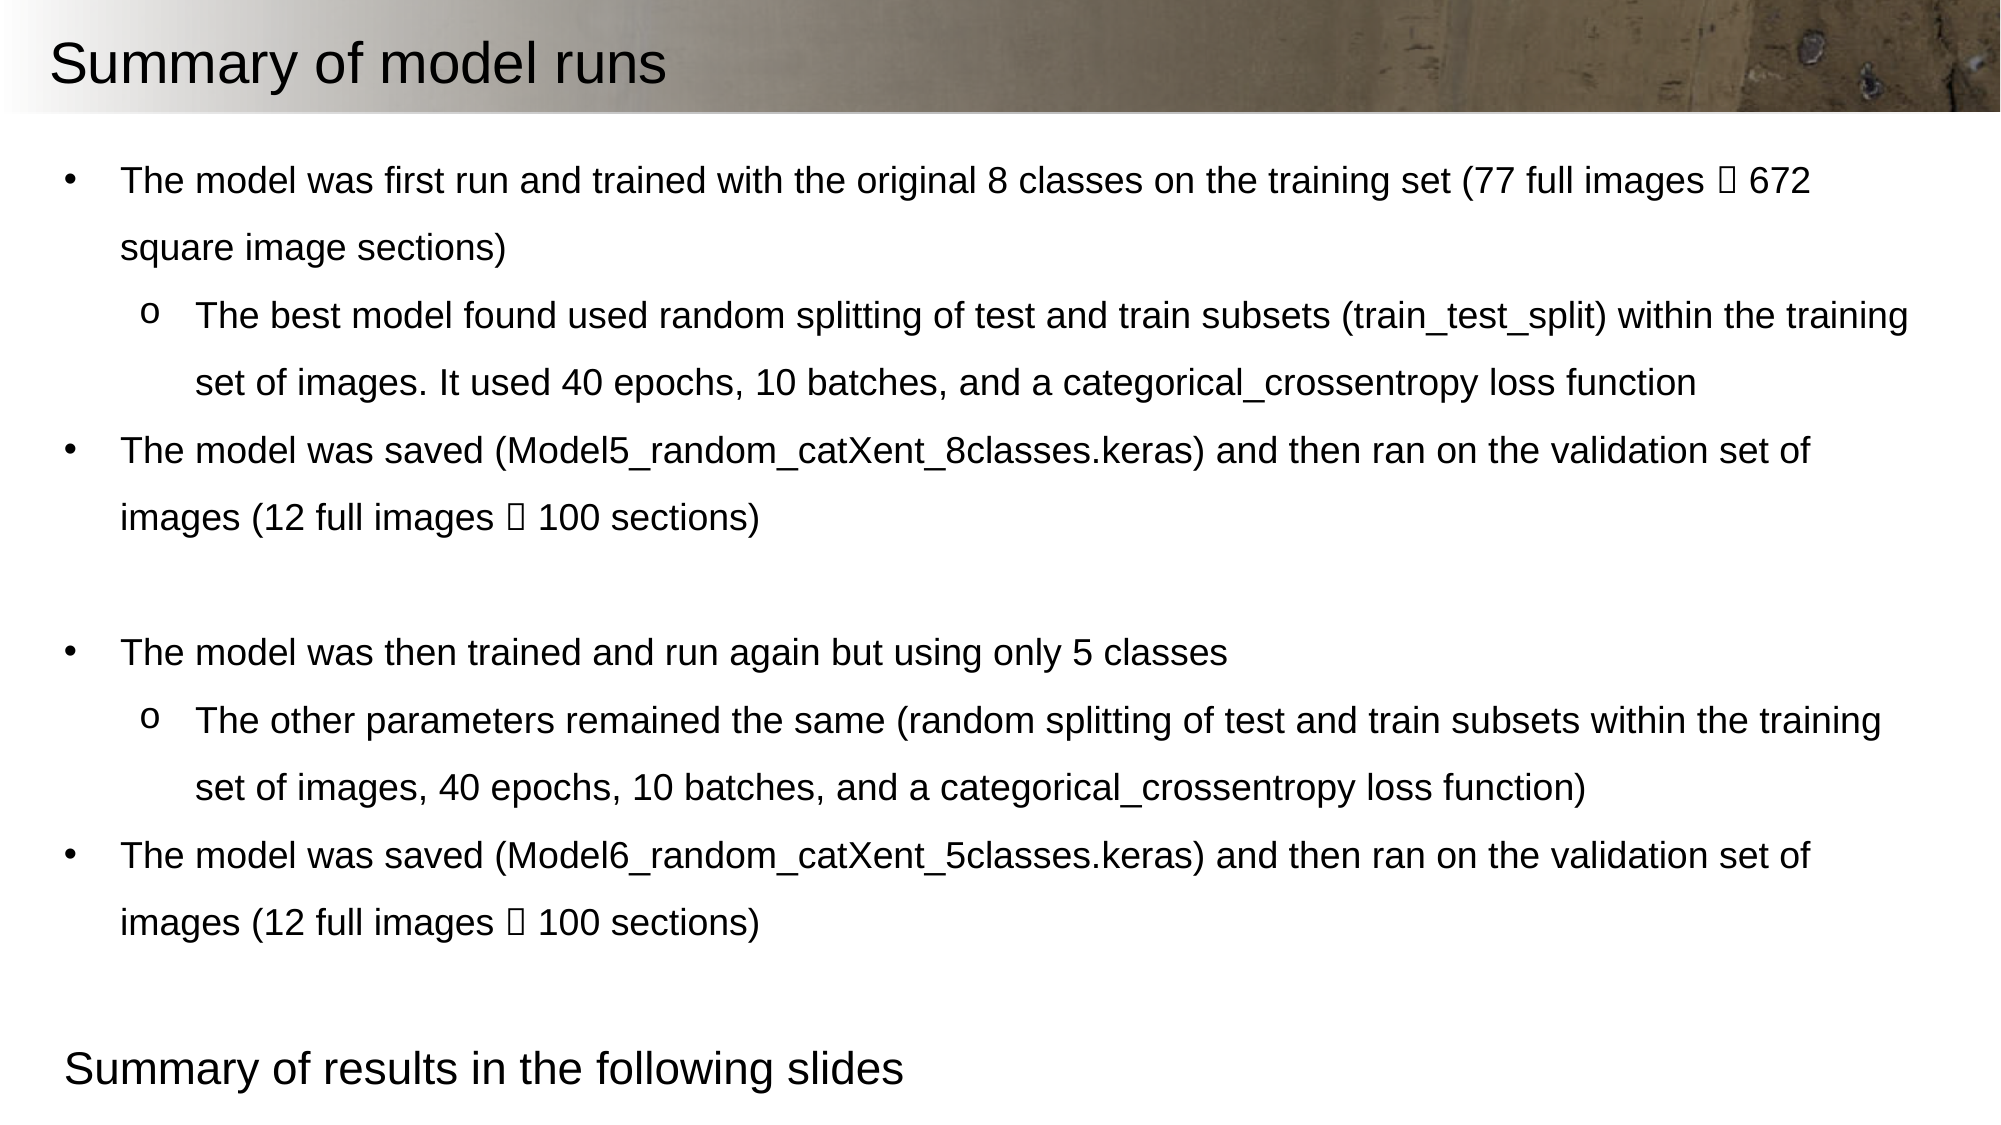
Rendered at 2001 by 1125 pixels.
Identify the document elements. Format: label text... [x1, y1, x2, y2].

title Summary of model runs [34, 14, 1760, 116]
text_box The model was first run and trained with the original 8 classes on the training set (77 full images  672 square image sections) The best model found used random splitting of test and train subsets (train_test_split) within the training set of images. It used 40 epochs, 10 batches, and a categorical_crossentropy loss function The model was saved (Model5_random_catXent_8classes.keras) and then ran on the validation set of images (12 full images  100 sections) The model was then trained and run again but using only 5 classes The other parameters remained the same (random splitting of test and train subsets within the training set of images, 40 epochs, 10 batches, and a categorical_crossentropy loss function) The model was saved (Model6_random_catXent_5classes.keras) and then ran on the validation set of images (12 full images  100 sections) Summary of results in the following slides [49, 125, 1934, 1101]
picture [1487, 0, 2000, 112]
